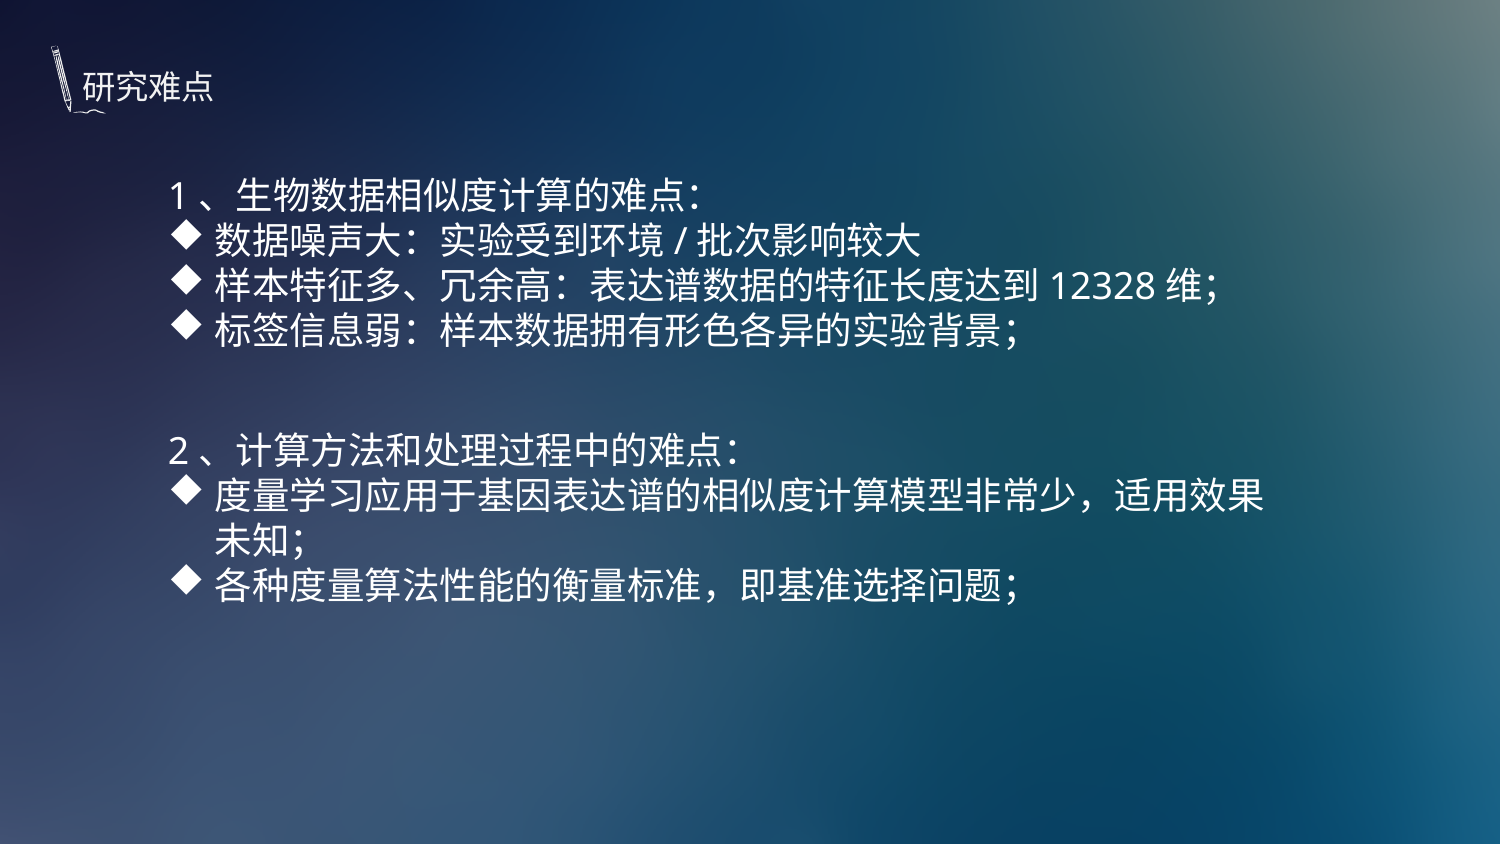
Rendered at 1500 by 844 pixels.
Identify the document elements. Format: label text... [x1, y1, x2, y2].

text_box 研究难点 [106, 58, 414, 114]
text_box 2、计算方法和处理过程中的难点： 度量学习应用于基因表达谱的相似度计算模型非常少，适用效果未知； 各种度量算法性能的衡量标准，即基准选择问题； [153, 419, 1298, 615]
text_box 1、生物数据相似度计算的难点： 数据噪声大：实验受到环境/批次影响较大 样本特征多、冗余高：表达谱数据的特征长度达到12328维； 标签信息弱：样本数据拥有形色各异的实验背景； [153, 164, 1298, 360]
picture [0, 0, 1500, 844]
